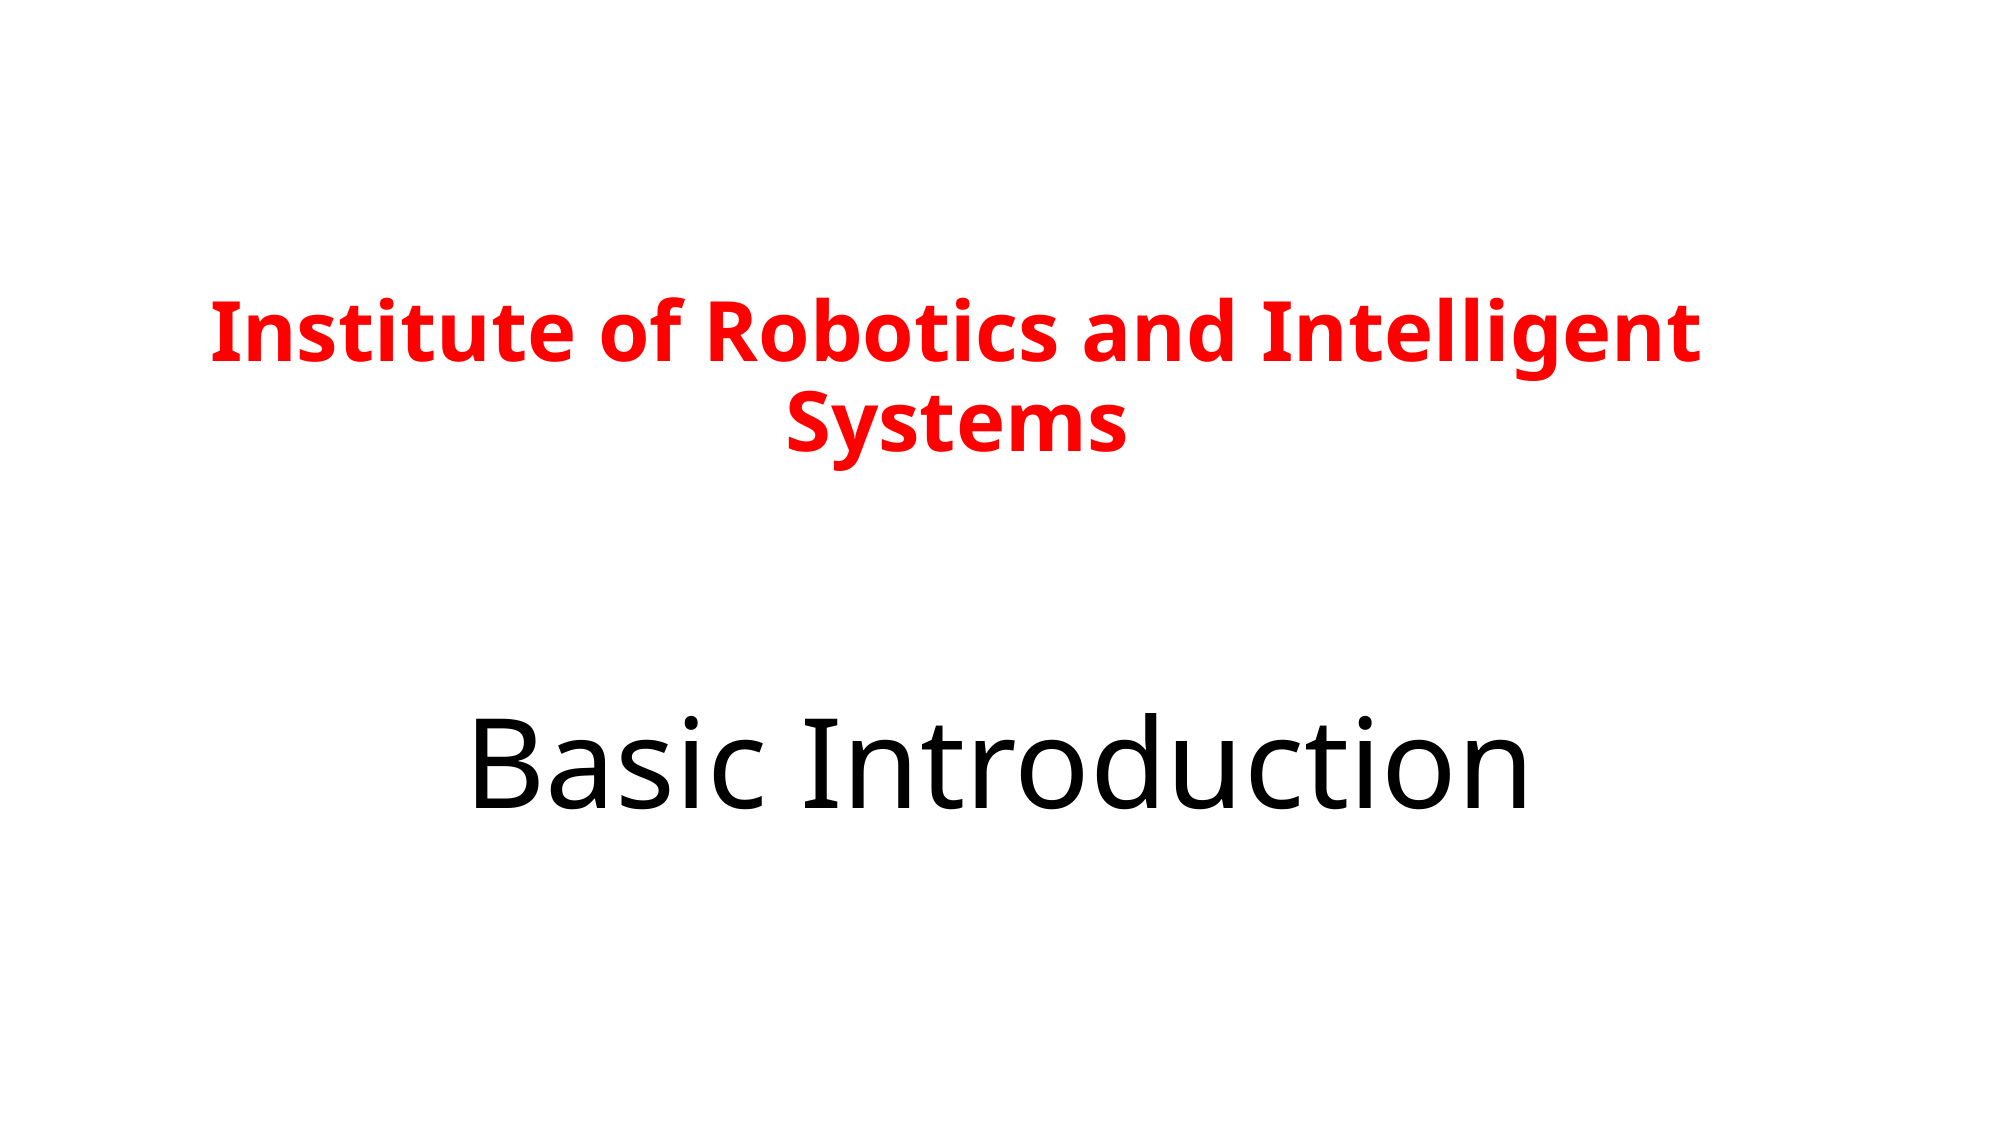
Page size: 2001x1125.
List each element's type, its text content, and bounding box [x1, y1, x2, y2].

subtitle Basic Introduction [249, 692, 1750, 863]
title Institute of Robotics and Intelligent Systems [164, 184, 1750, 477]
